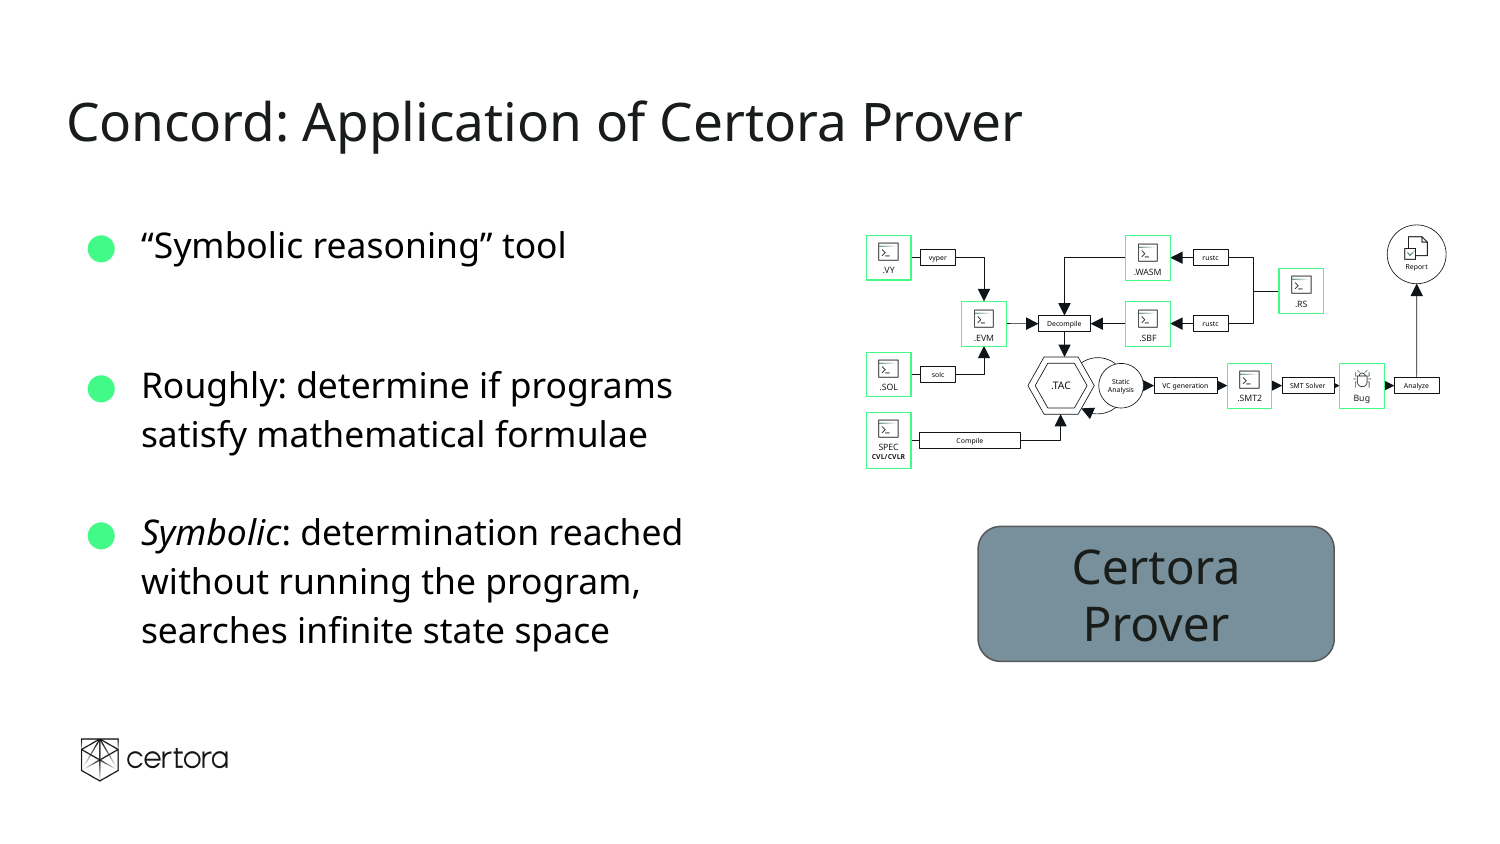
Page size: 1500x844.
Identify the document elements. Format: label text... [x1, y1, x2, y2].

text_box Certora Prover [978, 526, 1335, 662]
list “Symbolic reasoning” tool Roughly: determine if programs satisfy mathematical formulae Symbolic: determination reached without running the program, searches infinite state space [51, 201, 804, 696]
title Concord: Application of Certora Prover [51, 72, 1139, 167]
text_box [866, 224, 1447, 469]
picture [78, 736, 229, 783]
